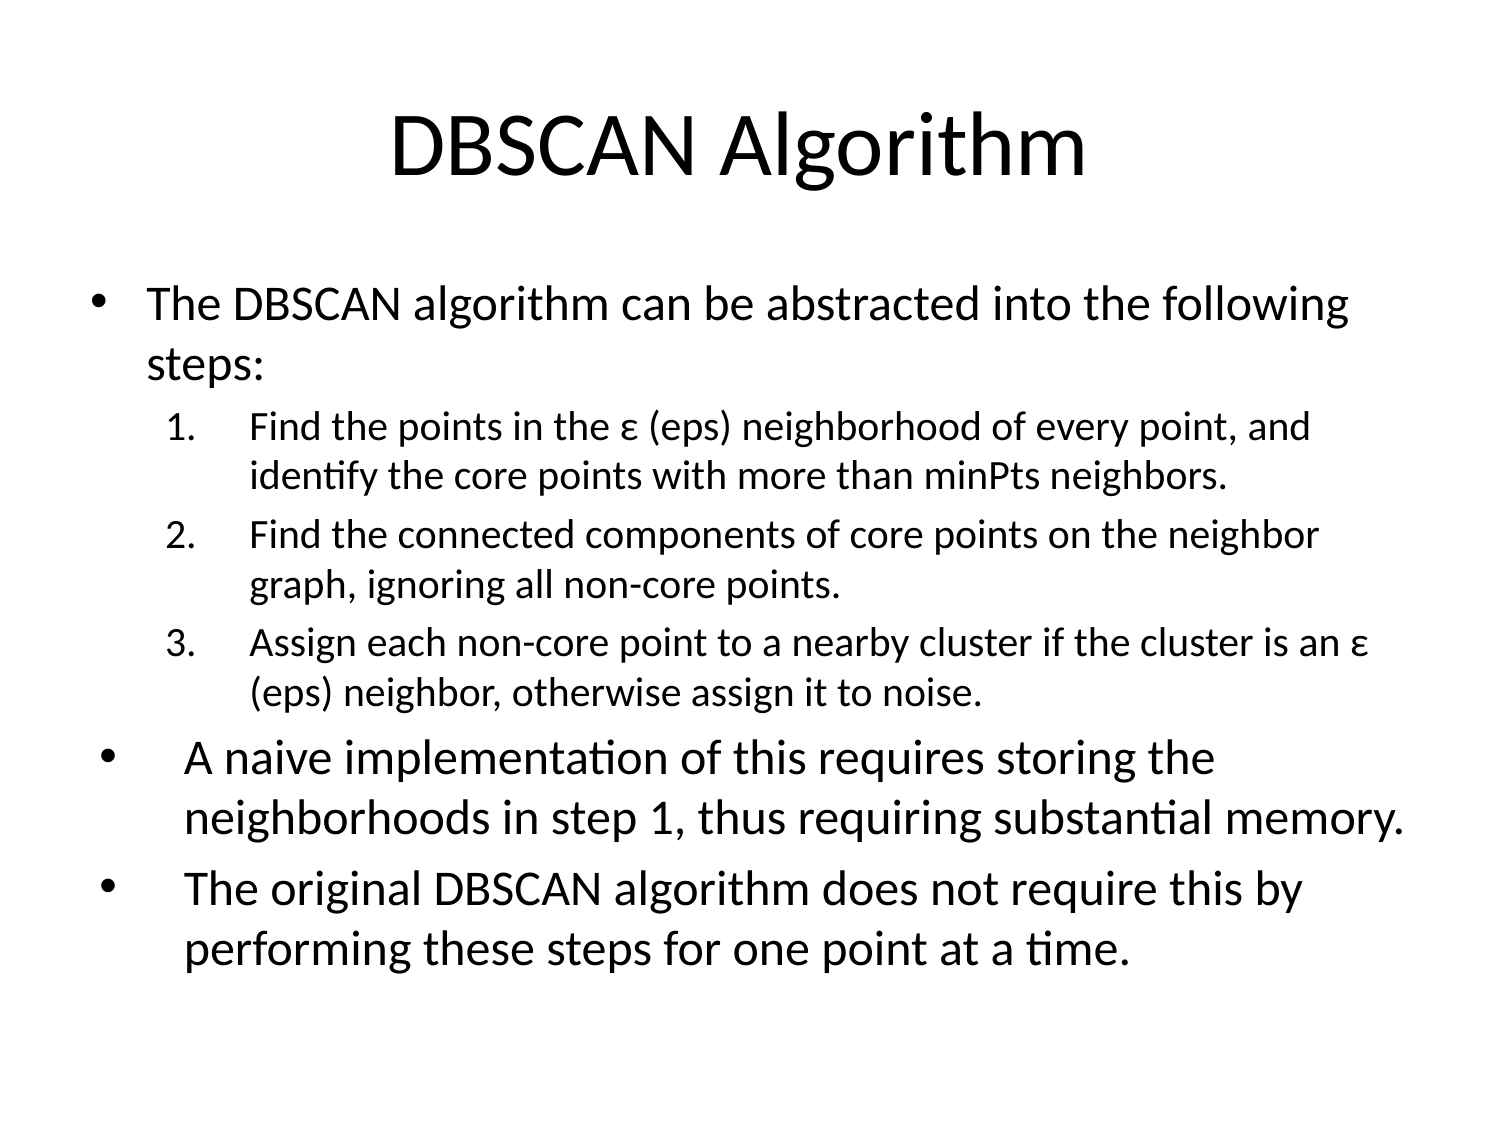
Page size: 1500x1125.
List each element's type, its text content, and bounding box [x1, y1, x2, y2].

title DBSCAN Algorithm [75, 45, 1425, 233]
list The DBSCAN algorithm can be abstracted into the following steps: Find the points in the ε (eps) neighborhood of every point, and identify the core points with more than minPts neighbors. Find the connected components of core points on the neighbor graph, ignoring all non-core points. Assign each non-core point to a nearby cluster if the cluster is an ε (eps) neighbor, otherwise assign it to noise. A naive implementation of this requires storing the neighborhoods in step 1, thus requiring substantial memory. The original DBSCAN algorithm does not require this by performing these steps for one point at a time. [75, 262, 1425, 1083]
